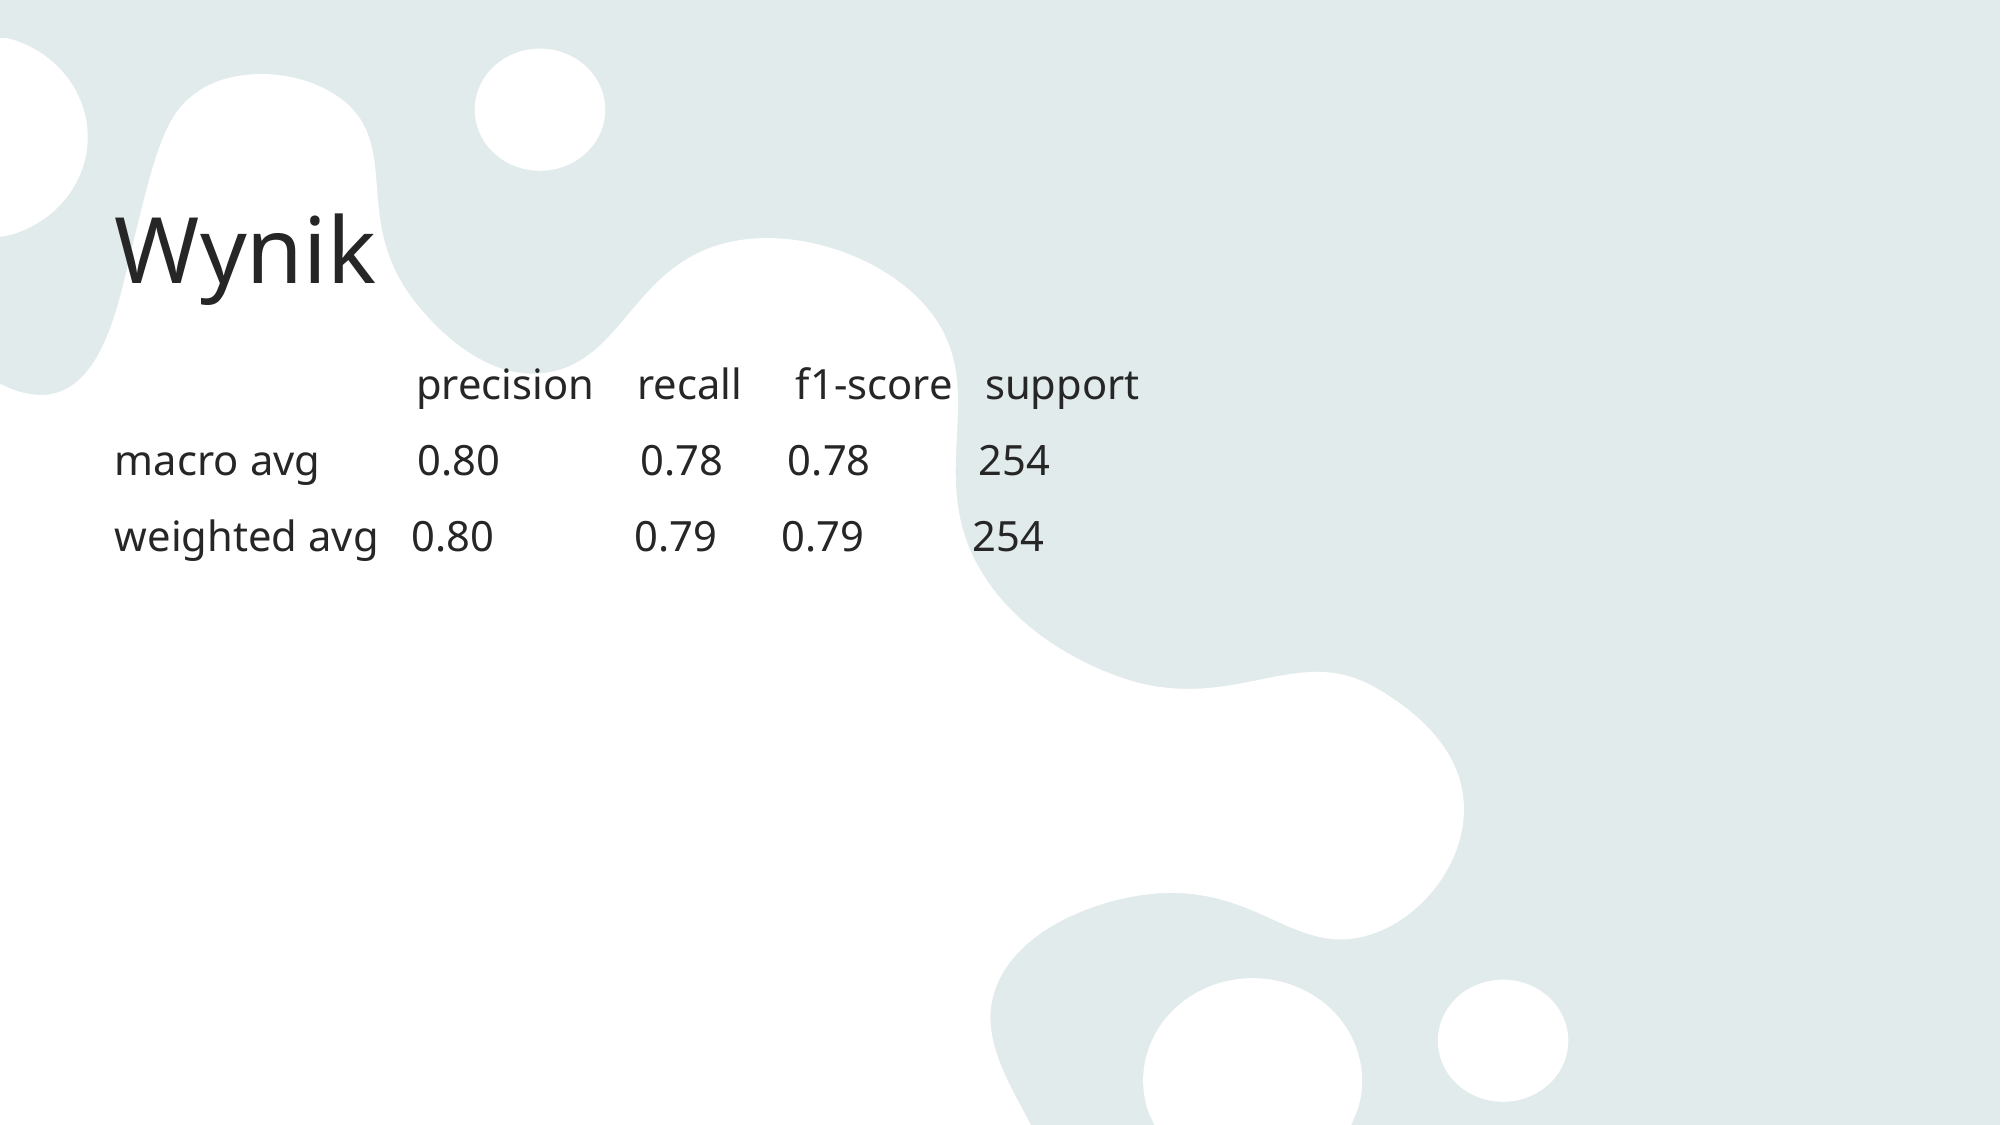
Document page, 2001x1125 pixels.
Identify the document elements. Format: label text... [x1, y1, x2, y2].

list precision recall f1-score support macro avg 0.80 0.78 0.78 254 weighted avg 0.80 0.79 0.79 254 [99, 345, 1900, 1008]
title Wynik [99, 91, 1900, 309]
